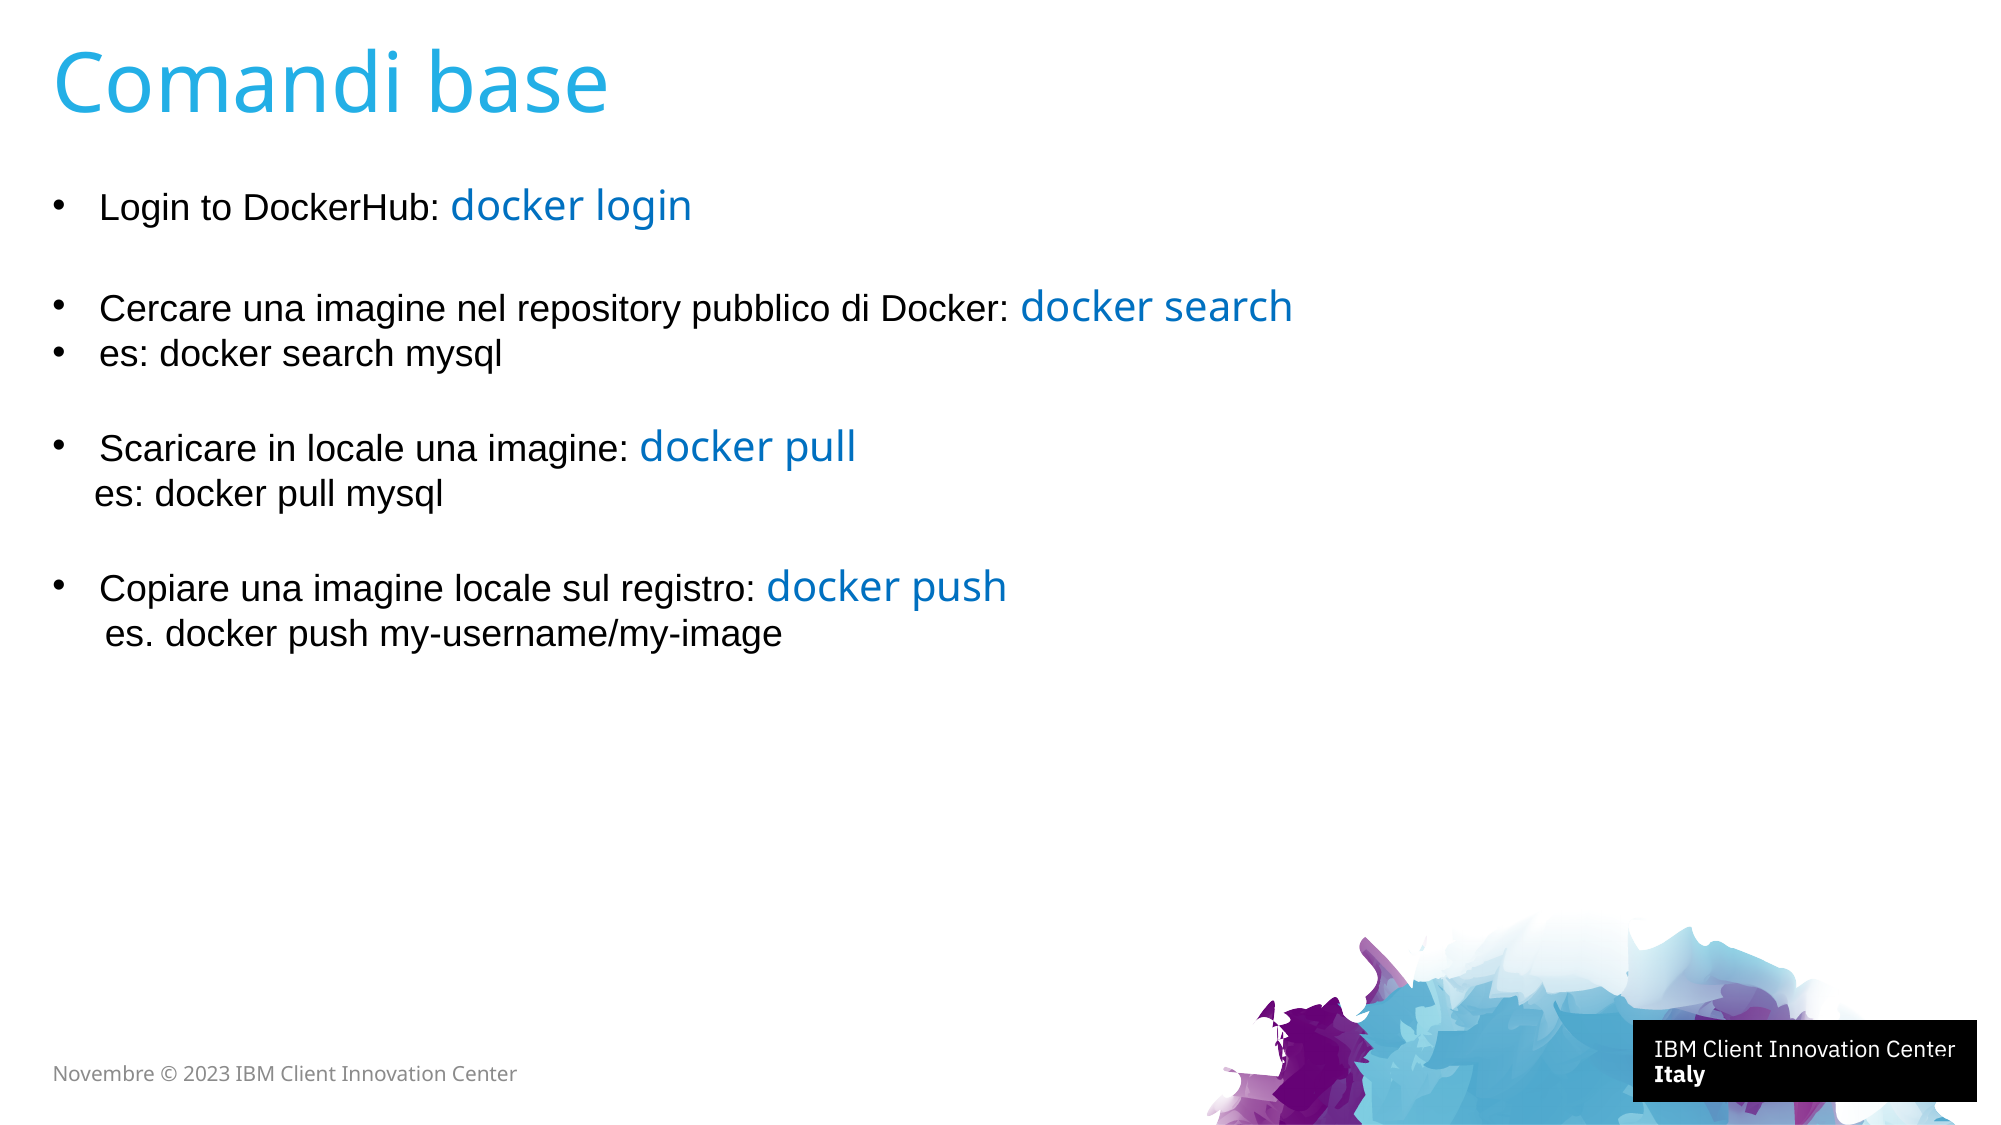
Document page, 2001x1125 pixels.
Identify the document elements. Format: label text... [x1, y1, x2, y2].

footer Novembre © 2023 IBM Client Innovation Center [37, 1042, 1000, 1103]
picture [1166, 850, 1977, 1125]
text_box Login to DockerHub: docker login Cercare una imagine nel repository pubblico di Docker: docker search es: docker search mysql Scaricare in locale una imagine: docker pull es: docker pull mysql Copiare una imagine locale sul registro: docker push es. docker push my-username/my-image [37, 171, 1882, 1009]
text_box 13 [1881, 1039, 1961, 1085]
title Comandi base [37, 32, 1122, 138]
